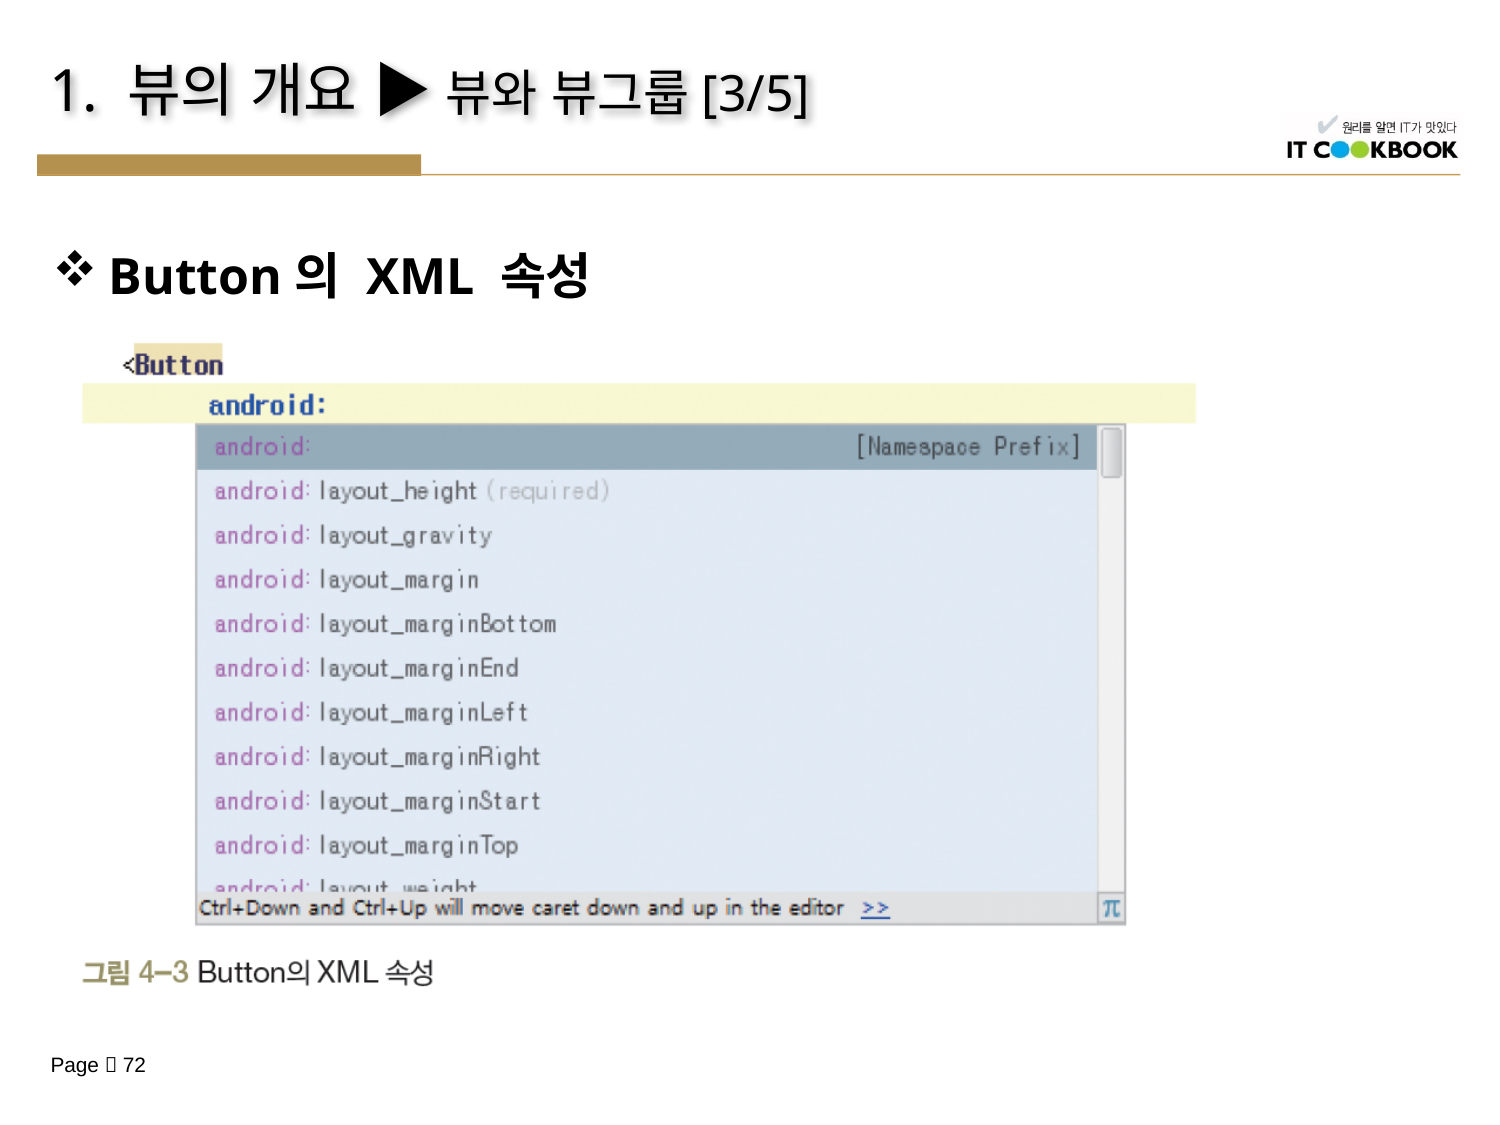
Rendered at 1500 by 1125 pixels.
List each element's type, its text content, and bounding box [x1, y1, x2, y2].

picture [1448, 112, 1461, 160]
picture [78, 336, 1206, 993]
title 1. 뷰의 개요 ▶ 뷰와 뷰그룹[3/5] [48, 53, 1448, 161]
list Button의 XML 속성 [8, 243, 1480, 1031]
